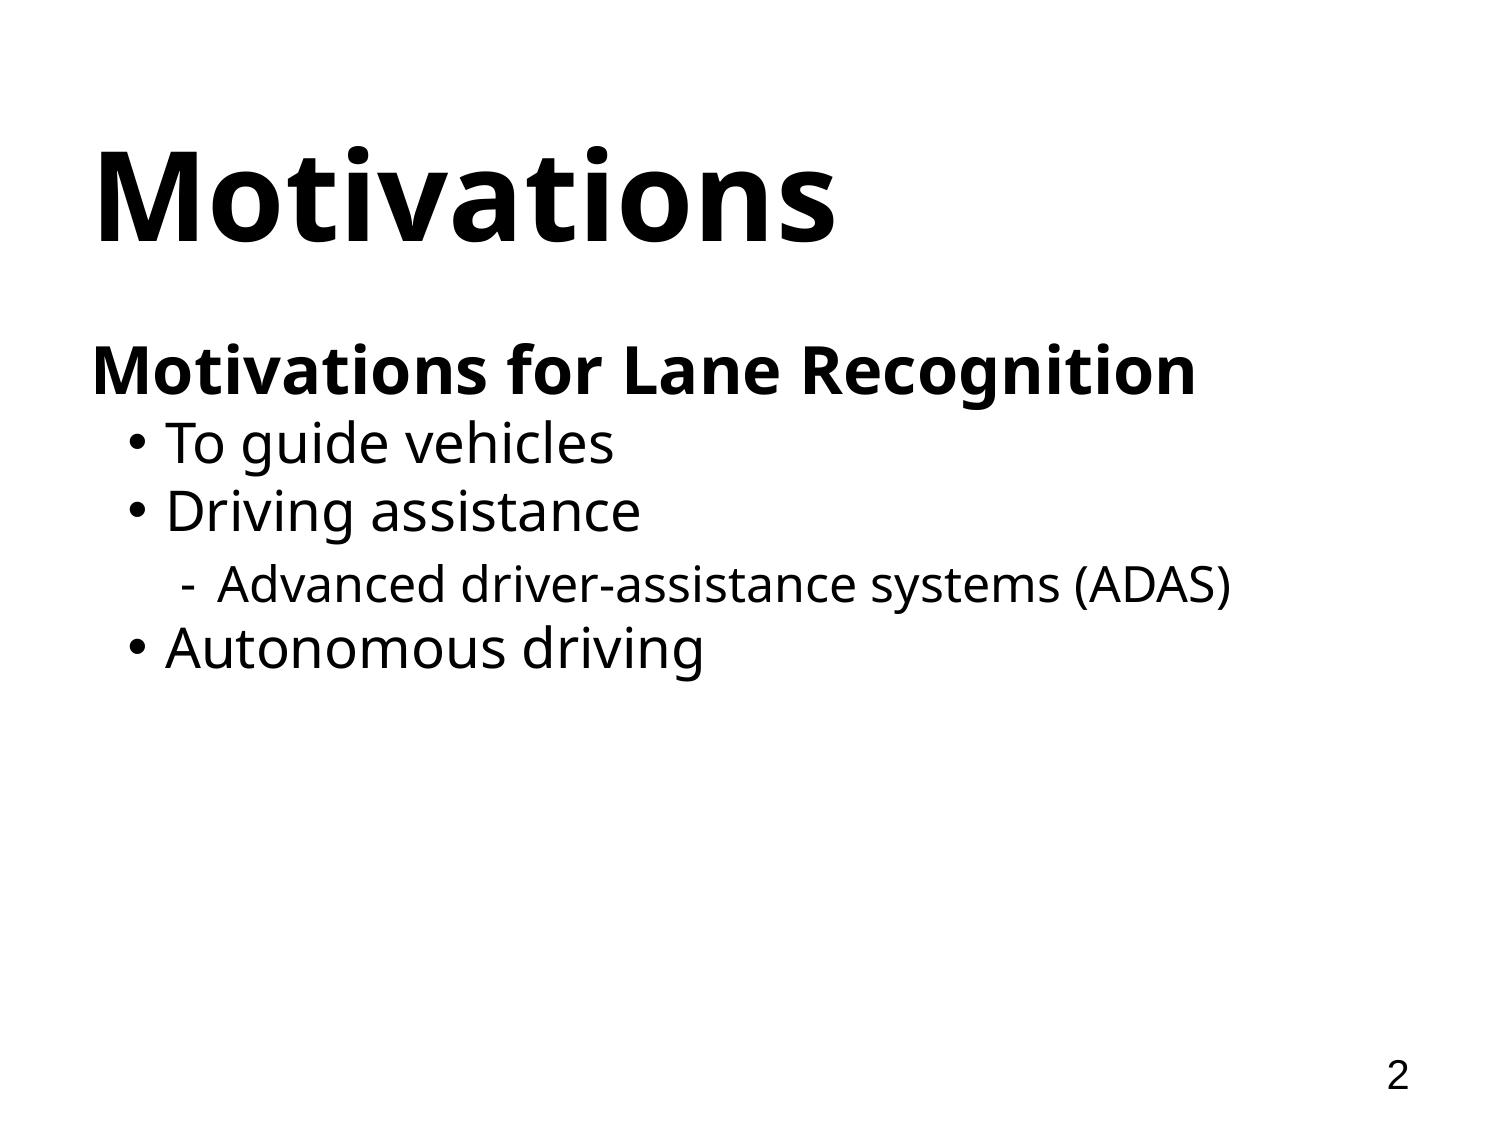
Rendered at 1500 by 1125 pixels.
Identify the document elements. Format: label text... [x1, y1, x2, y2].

slide_number 2 [1074, 1042, 1425, 1103]
list Motivations for Lane Recognition To guide vehicles Driving assistance Advanced driver-assistance systems (ADAS) Autonomous driving [74, 319, 1473, 1013]
title Motivations [74, 97, 1426, 286]
